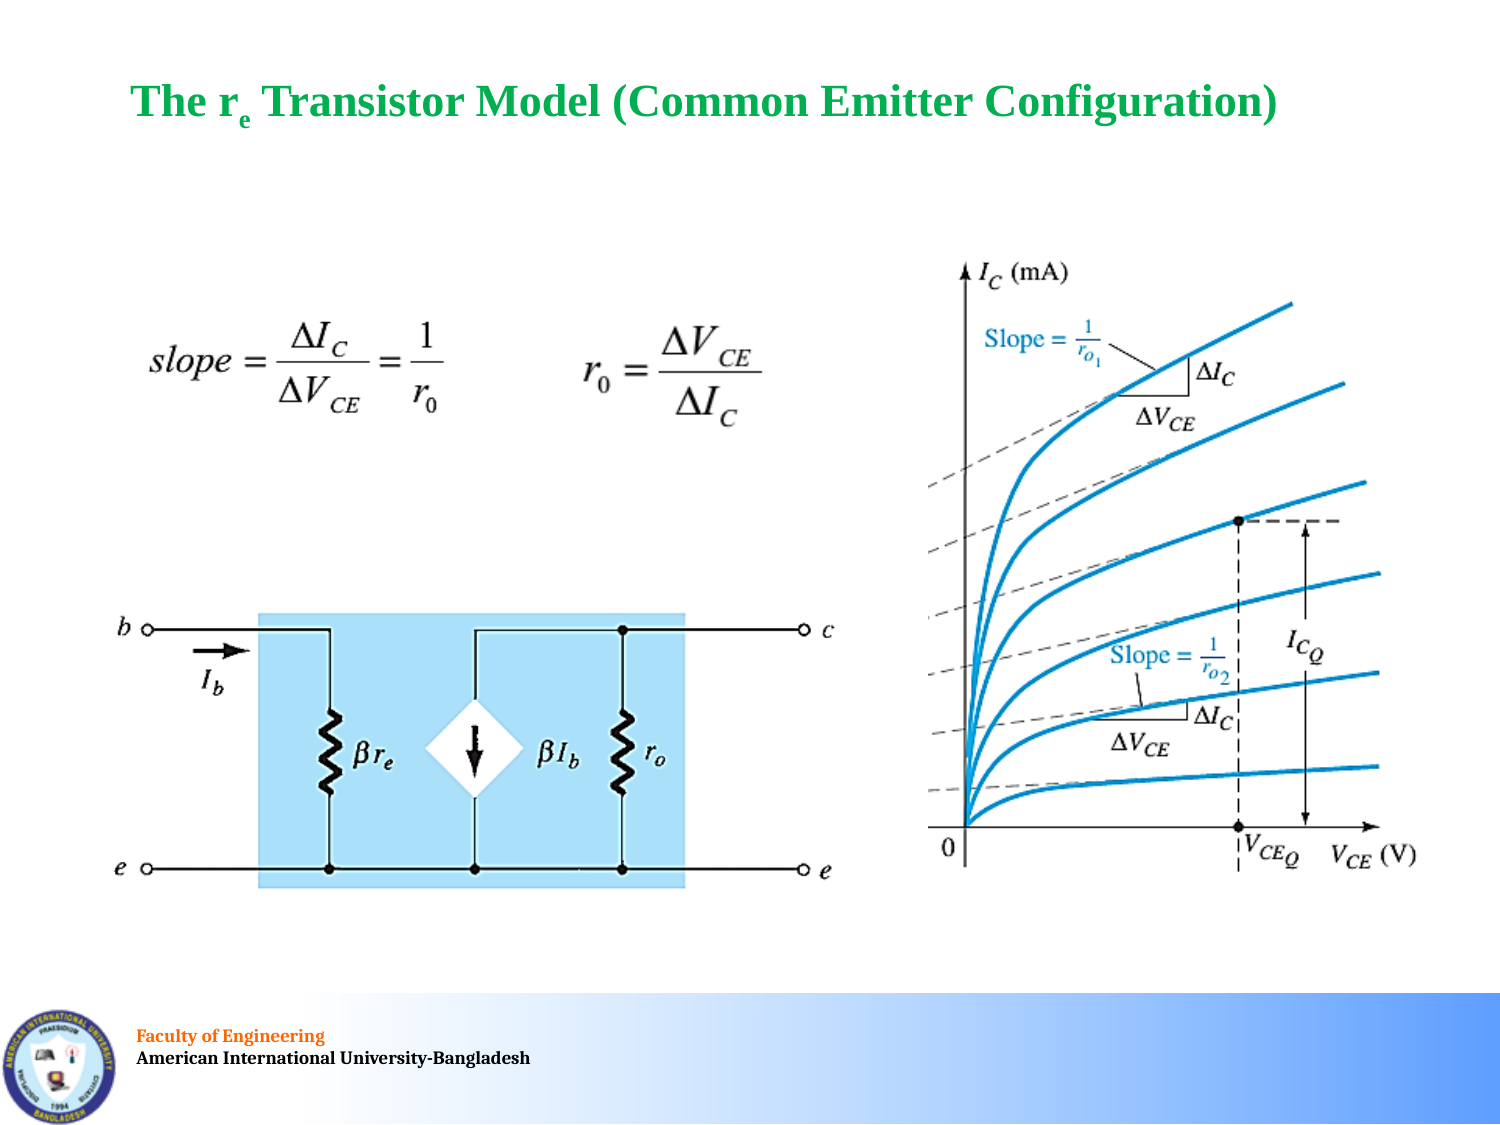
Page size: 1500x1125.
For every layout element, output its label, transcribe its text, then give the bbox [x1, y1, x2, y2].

title The re Transistor Model (Common Emitter Configuration) [103, 58, 1323, 144]
picture [928, 249, 1429, 876]
picture [0, 1007, 119, 1125]
picture [137, 312, 463, 422]
picture [103, 593, 844, 894]
picture [574, 312, 780, 430]
